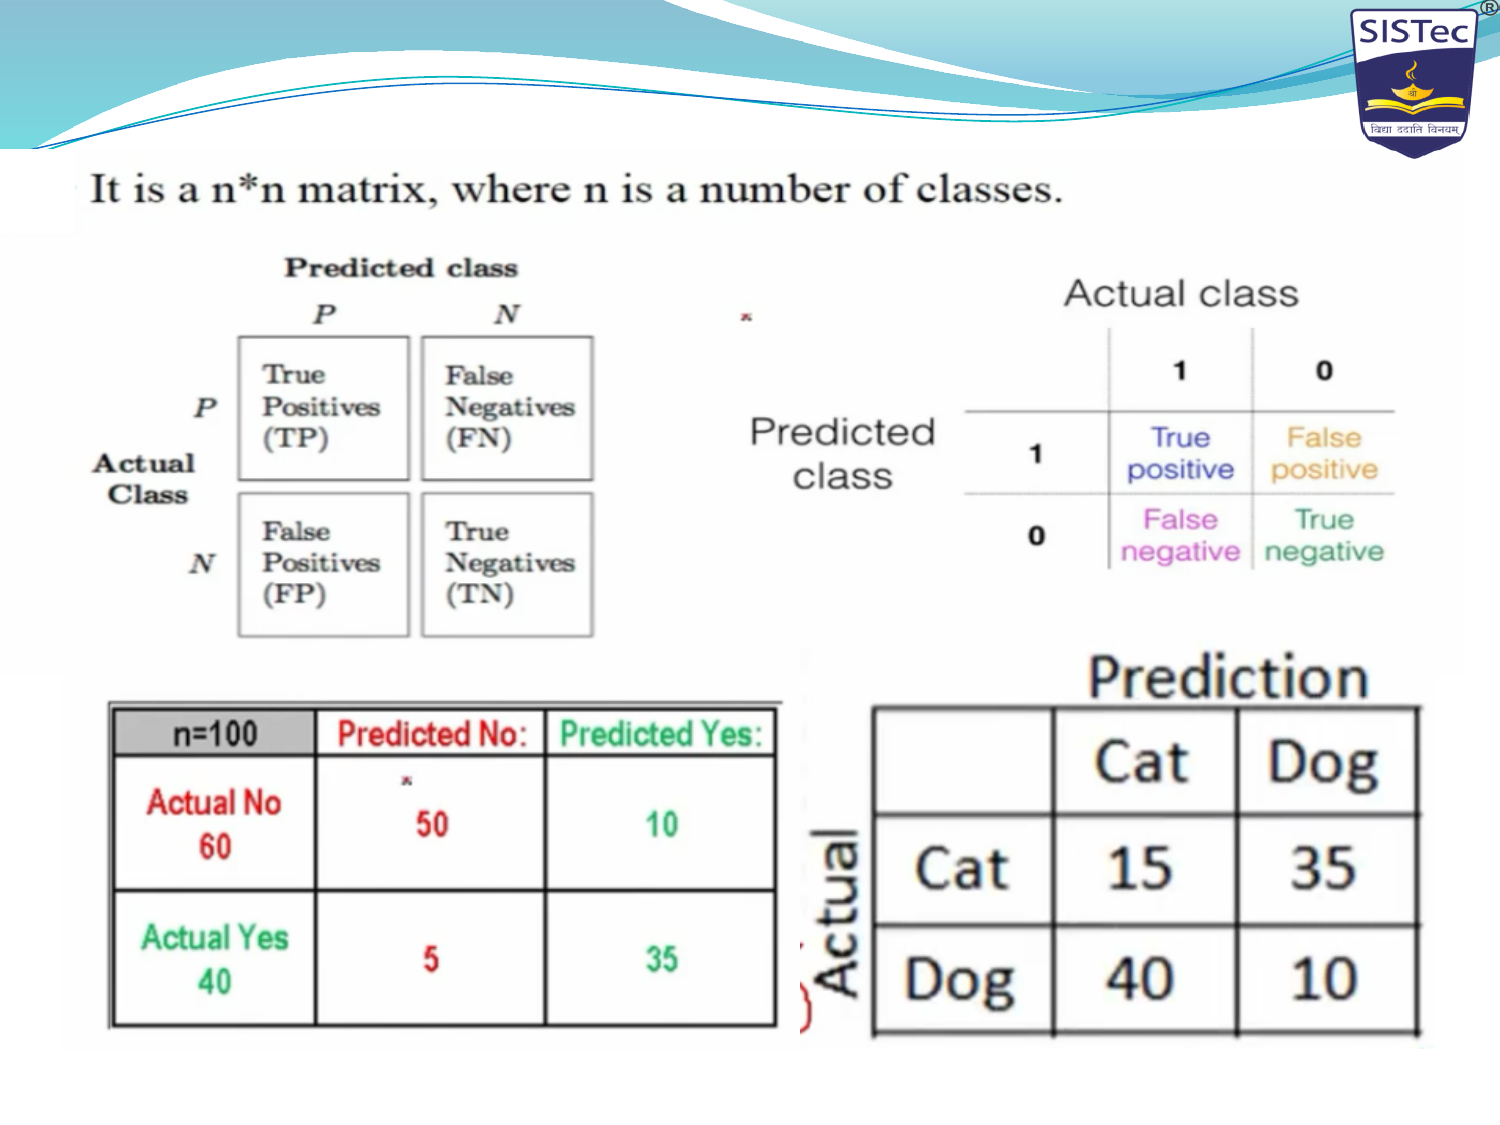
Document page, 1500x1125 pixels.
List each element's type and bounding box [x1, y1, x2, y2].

picture [0, 149, 1463, 1052]
picture [1349, 0, 1500, 159]
